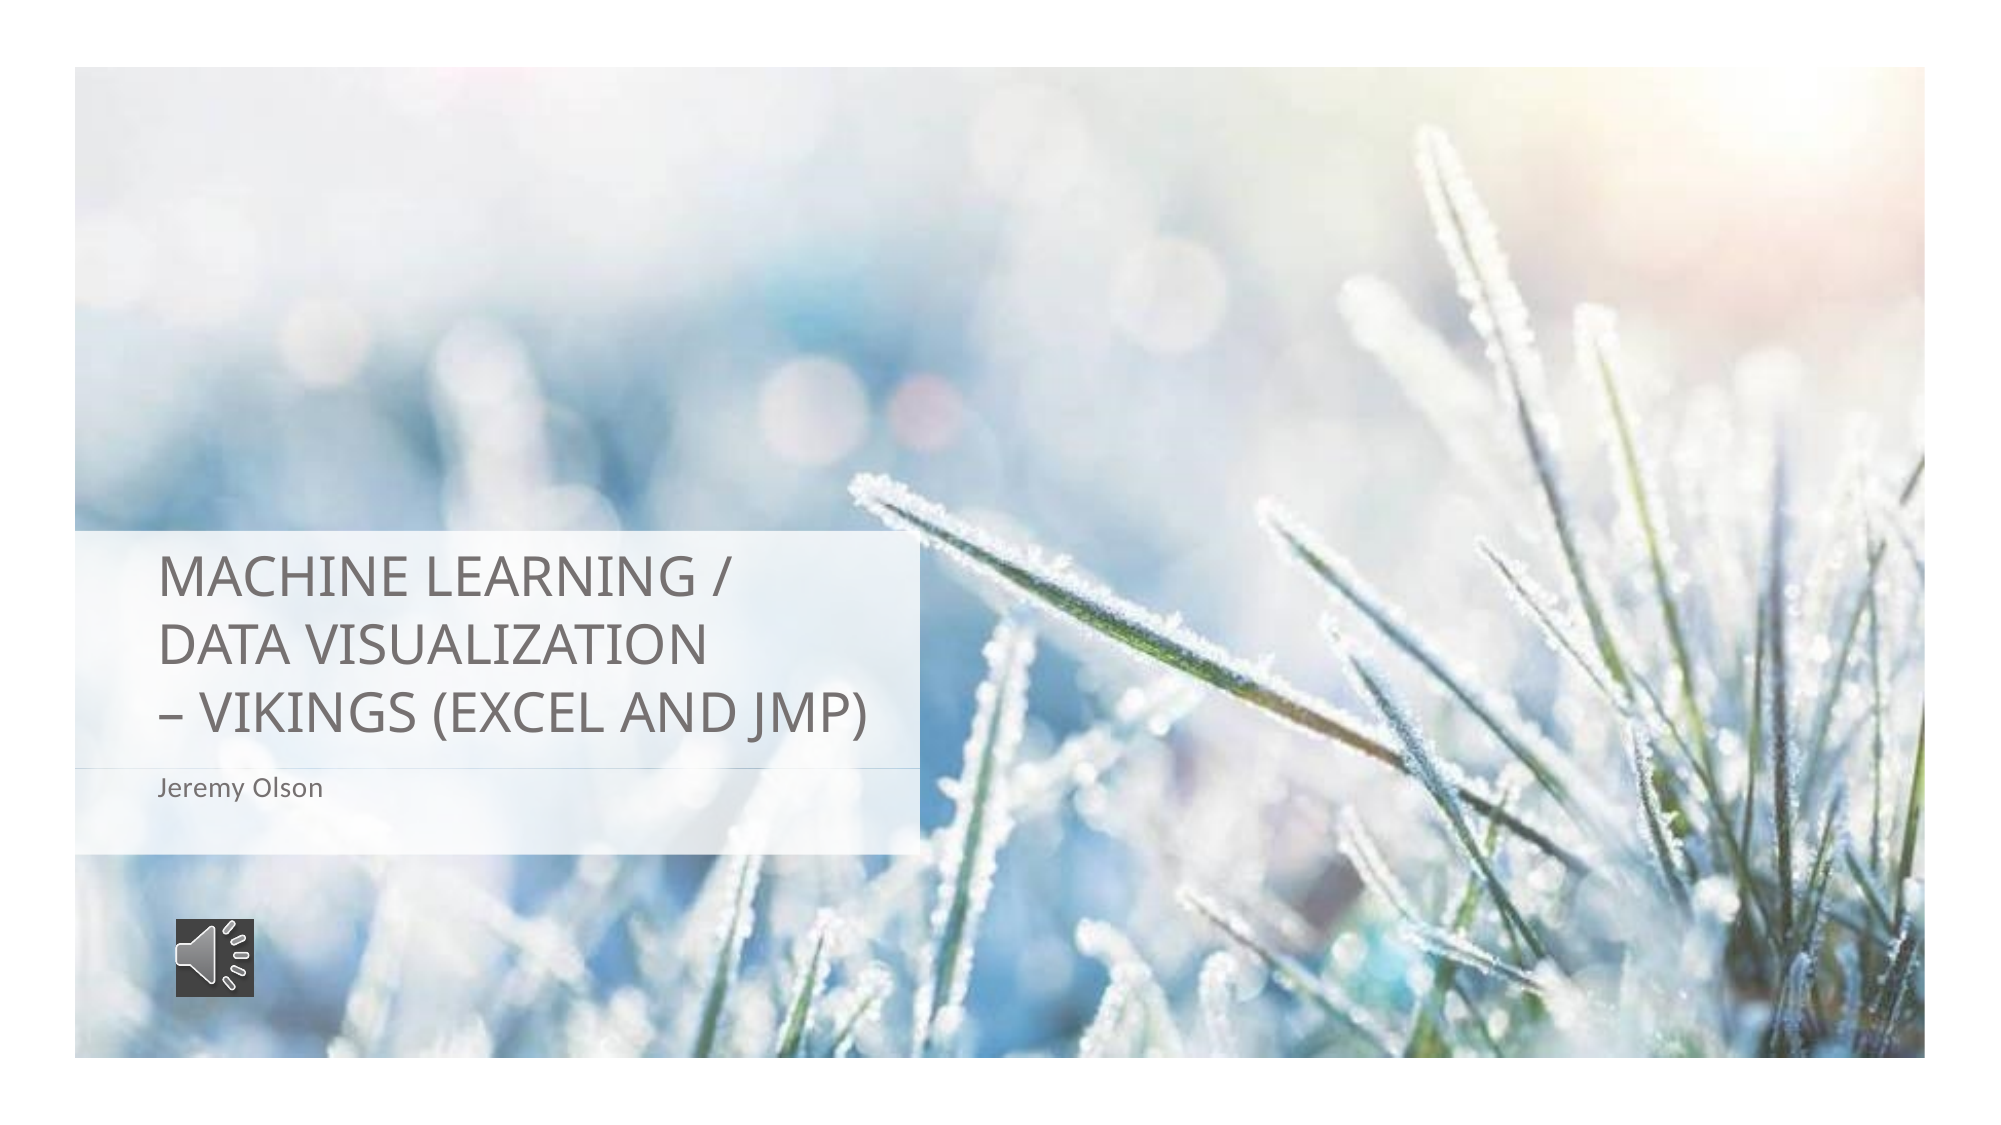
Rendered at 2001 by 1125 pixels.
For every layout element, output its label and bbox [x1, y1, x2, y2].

picture [75, 67, 1925, 1058]
